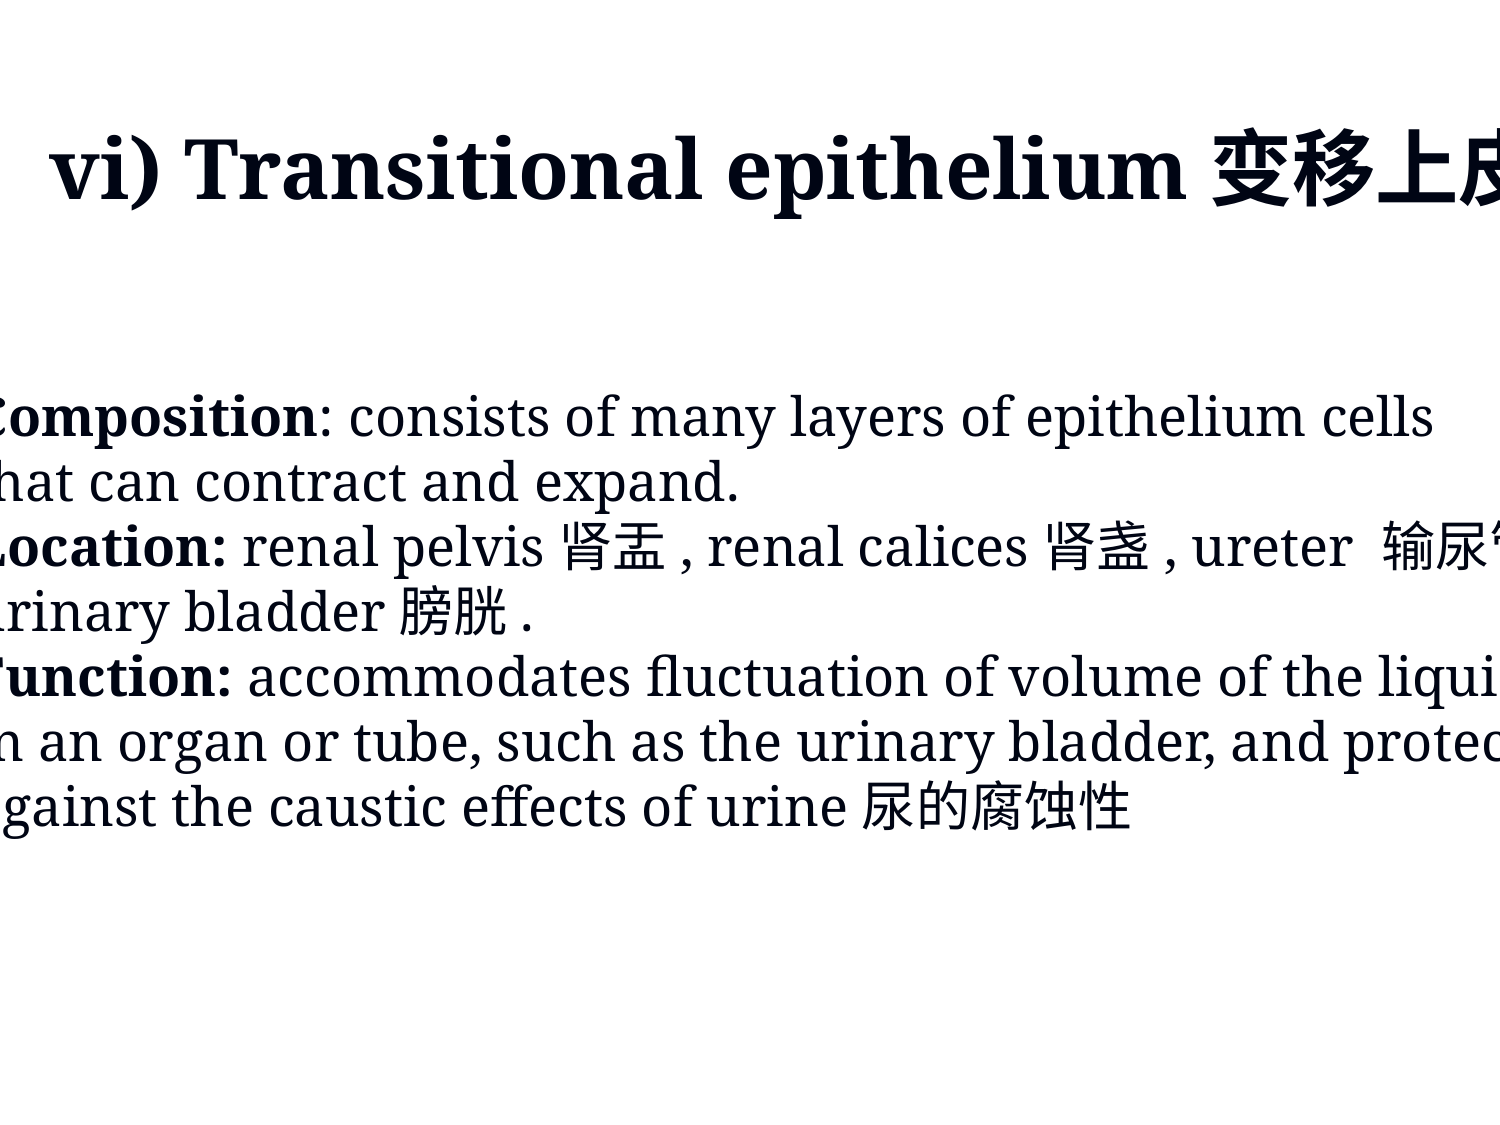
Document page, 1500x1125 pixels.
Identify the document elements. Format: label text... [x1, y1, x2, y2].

text_box Composition: consists of many layers of epithelium cells that can contract and expand. Location: renal pelvis肾盂, renal calices肾盏, ureter 输尿管, urinary bladder膀胱. Function: accommodates fluctuation of volume of the liquid in an organ or tube, such as the urinary bladder, and protect against the caustic effects of urine尿的腐蚀性 [0, 374, 1500, 845]
text_box vi) Transitional epithelium变移上皮 [34, 108, 1500, 224]
